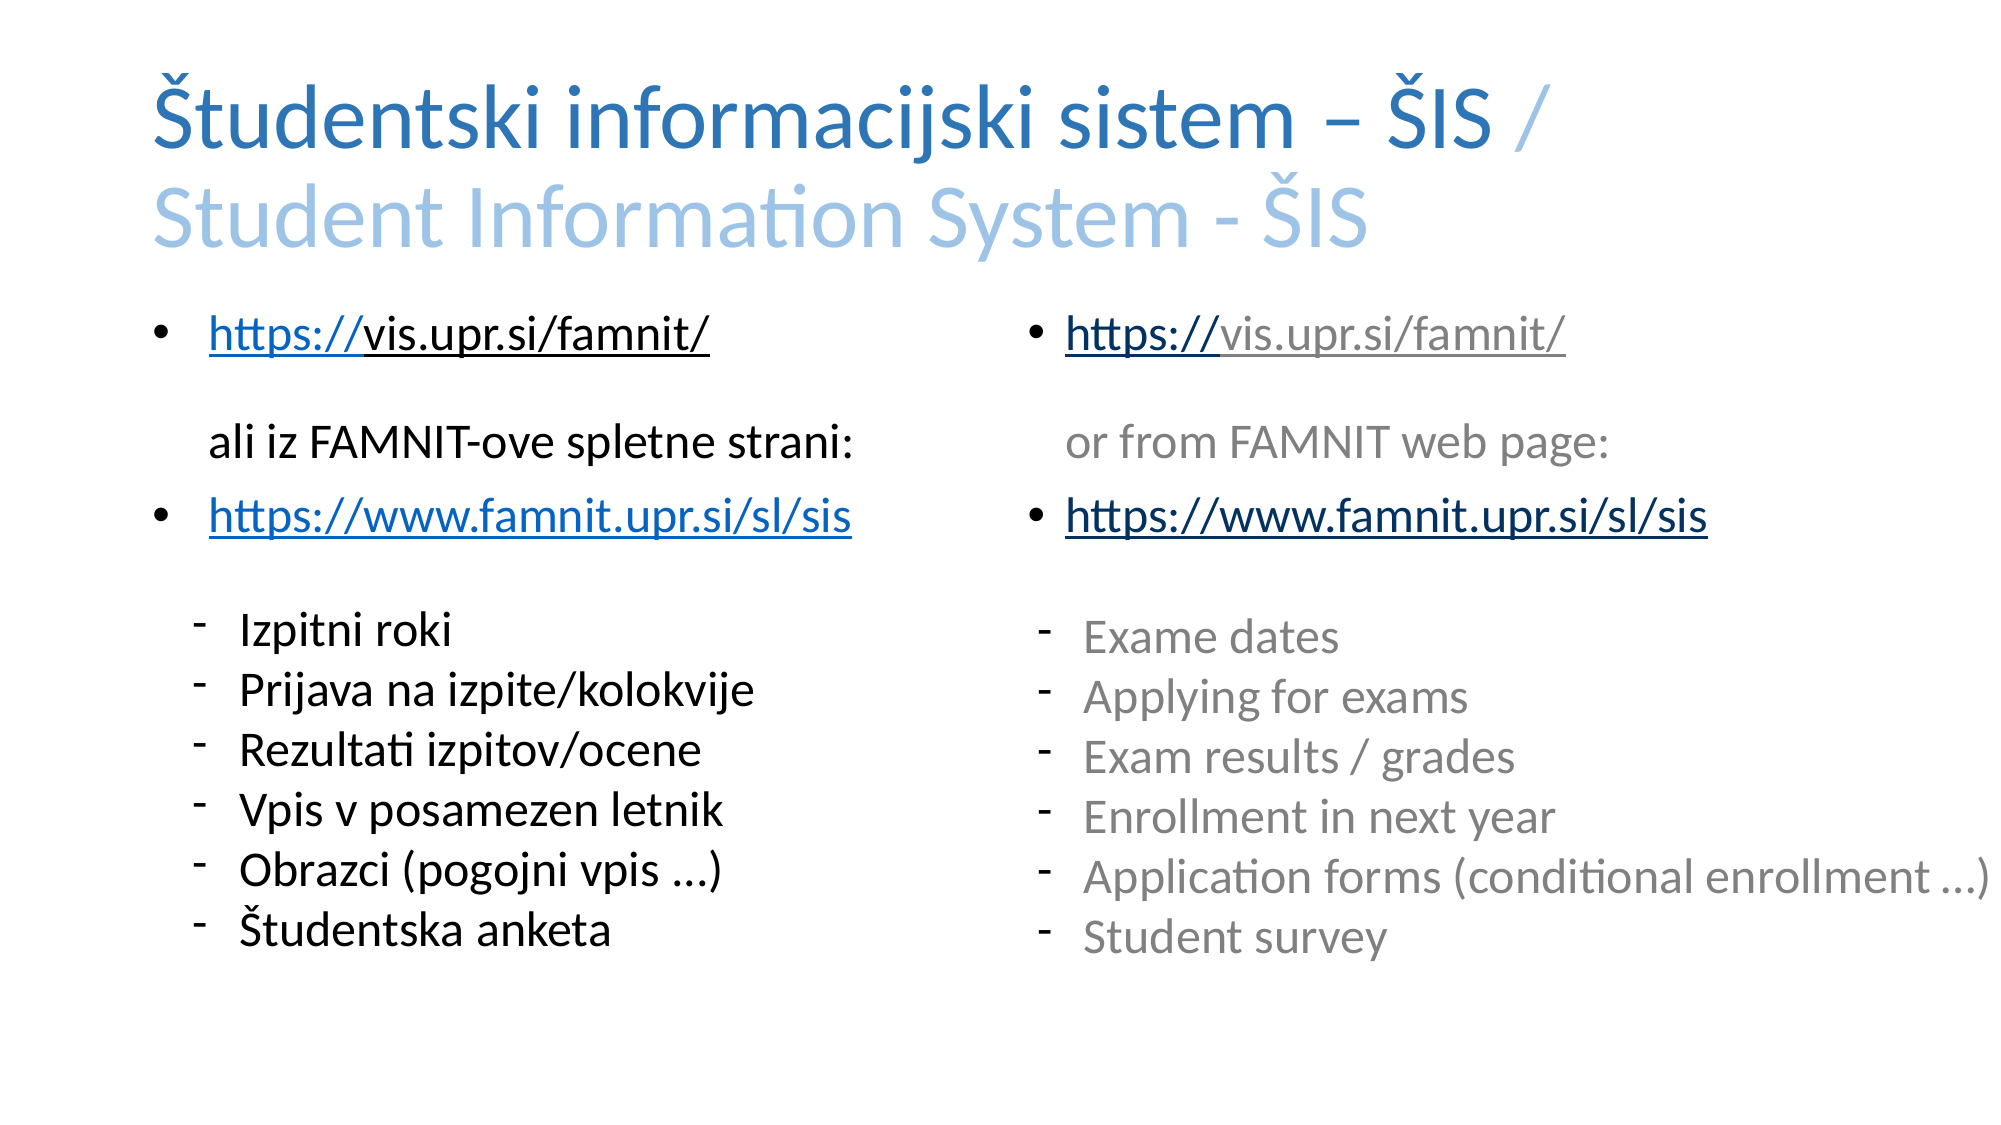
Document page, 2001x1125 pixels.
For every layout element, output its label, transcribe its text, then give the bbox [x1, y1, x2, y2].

title Študentski informacijski sistem – ŠIS / Student Information System - ŠIS [137, 59, 1863, 278]
list https://vis.upr.si/famnit/ ali iz FAMNIT-ove spletne strani: https://www.famnit.upr.si/sl/sis [137, 299, 988, 1014]
text_box Exame dates Applying for exams Exam results / grades Enrollment in next year Application forms (conditional enrollment …) Student survey [1022, 595, 2000, 971]
text_box Izpitni roki Prijava na izpite/kolokvije Rezultati izpitov/ocene Vpis v posamezen letnik Obrazci (pogojni vpis ...) Študentska anketa [177, 589, 777, 1035]
list https://vis.upr.si/famnit/ or from FAMNIT web page: https://www.famnit.upr.si/sl/sis [1012, 299, 1863, 1014]
